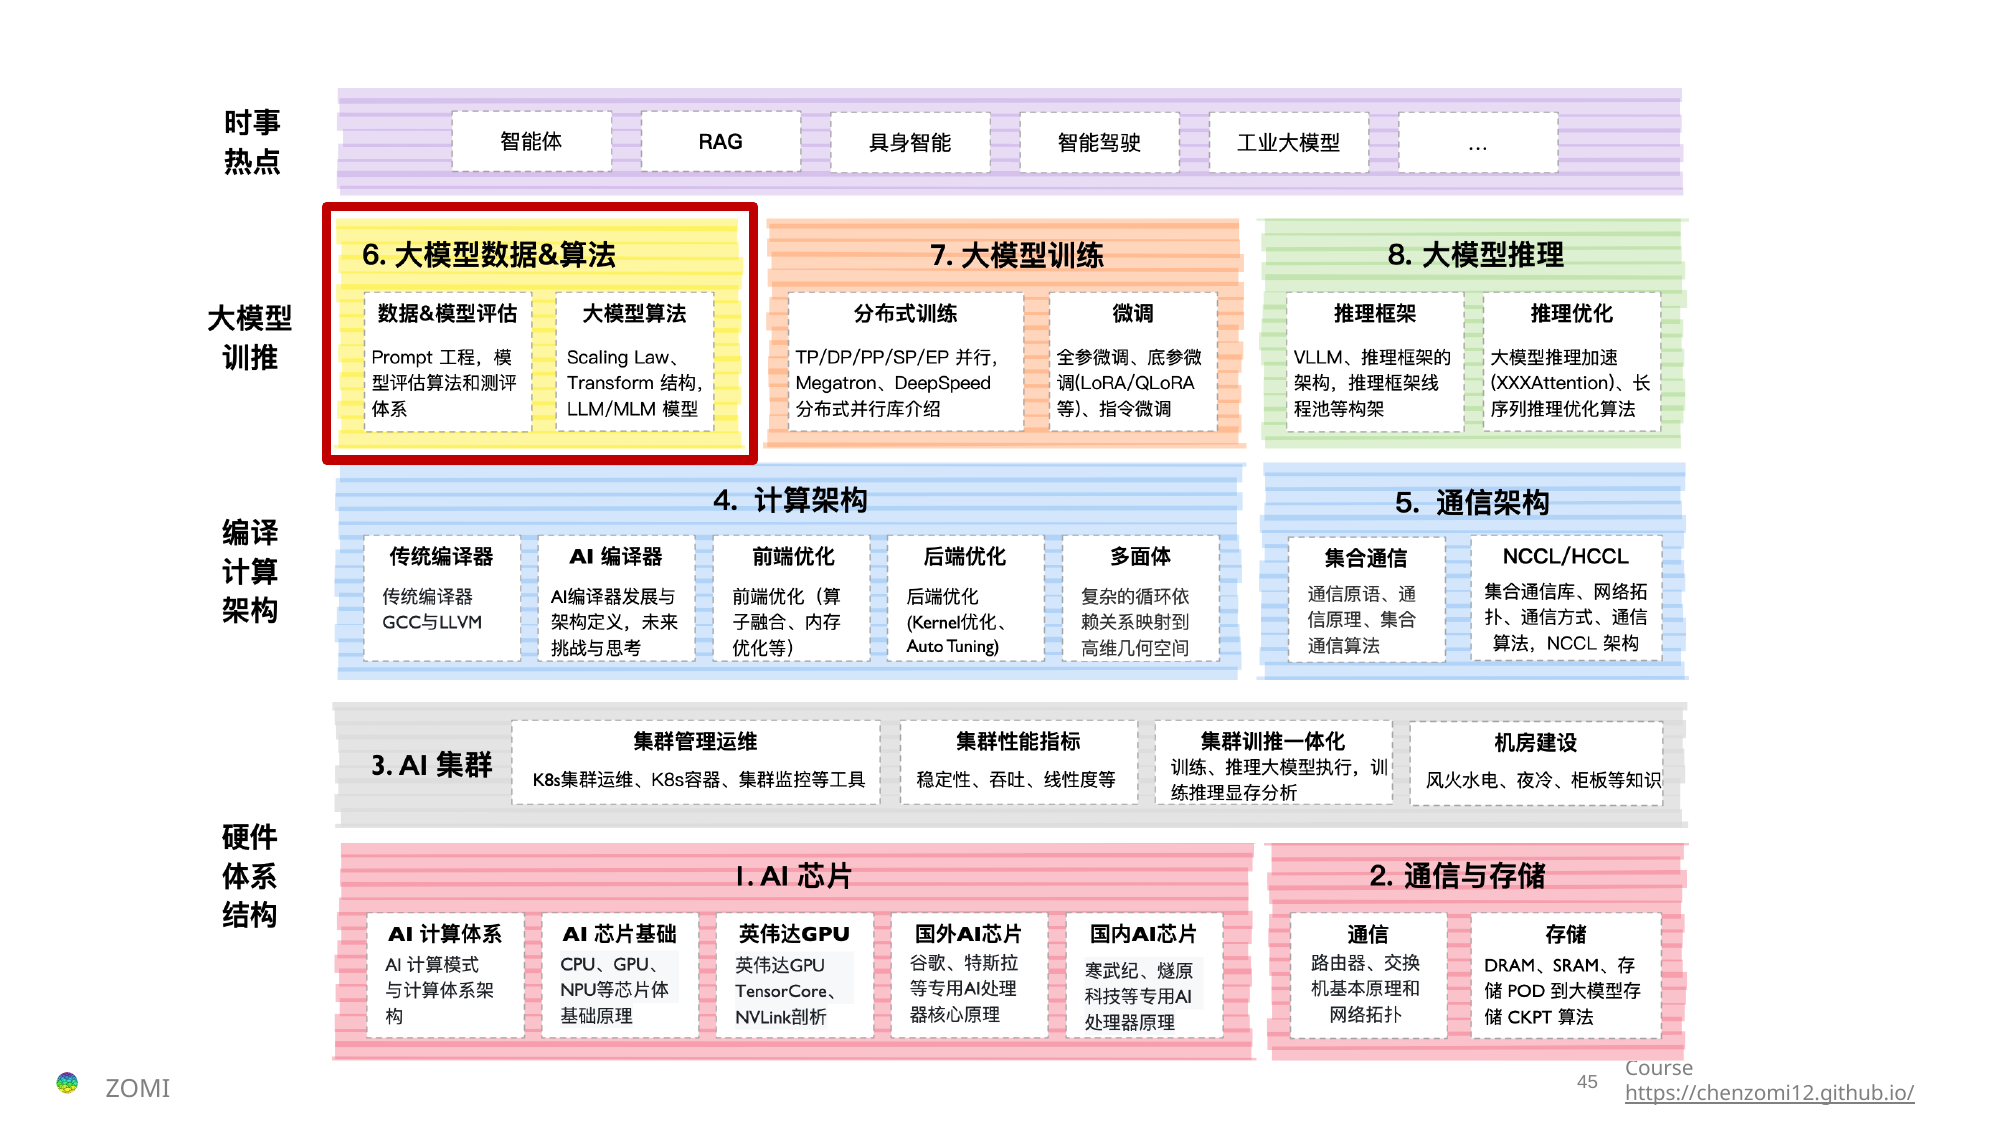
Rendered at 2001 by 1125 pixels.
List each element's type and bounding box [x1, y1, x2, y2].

picture [195, 88, 1690, 1061]
picture [57, 1073, 77, 1093]
